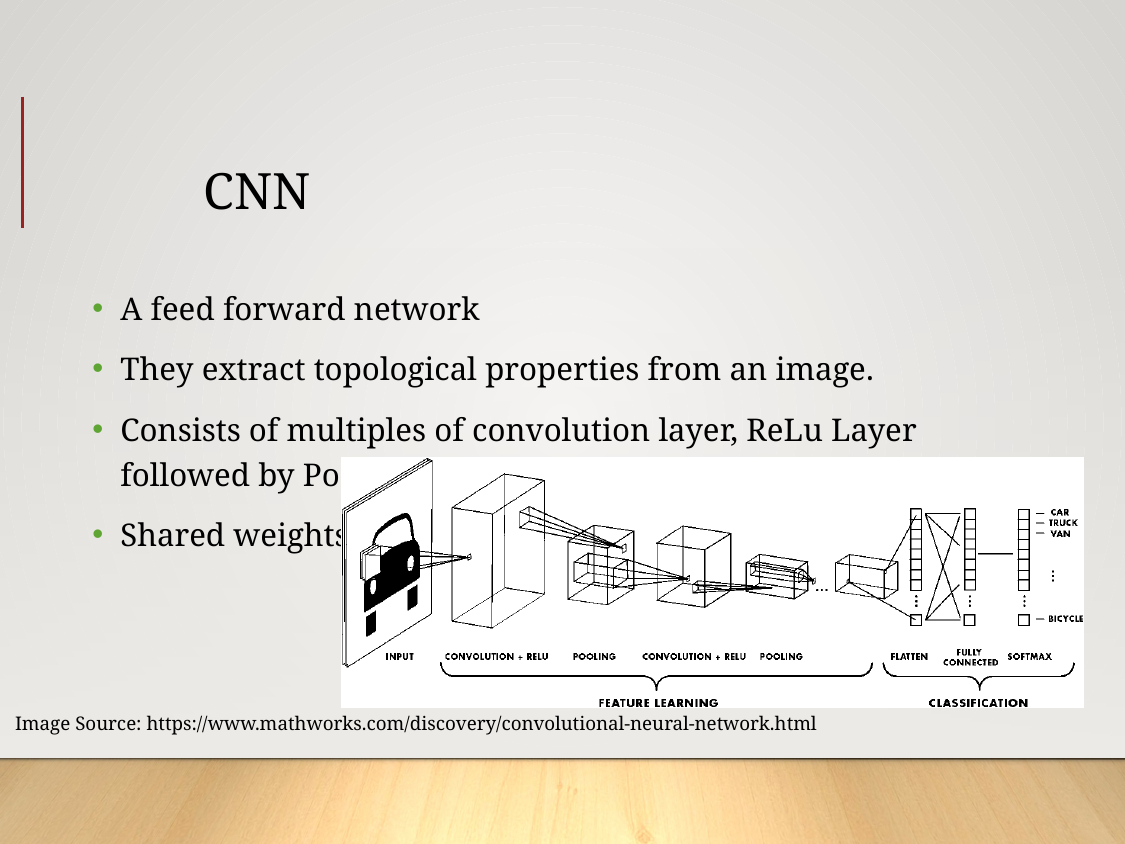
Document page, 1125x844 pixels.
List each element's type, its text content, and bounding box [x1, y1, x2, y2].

title CNN [188, 98, 987, 229]
list A feed forward network They extract topological properties from an image. Consists of multiples of convolution layer, ReLu Layer followed by Pooling layer. Shared weights [77, 273, 1048, 676]
text_box Image Source: https://www.mathworks.com/discovery/convolutional-neural-network.html [0, 704, 857, 742]
picture [340, 456, 1084, 709]
picture [0, 758, 1125, 844]
